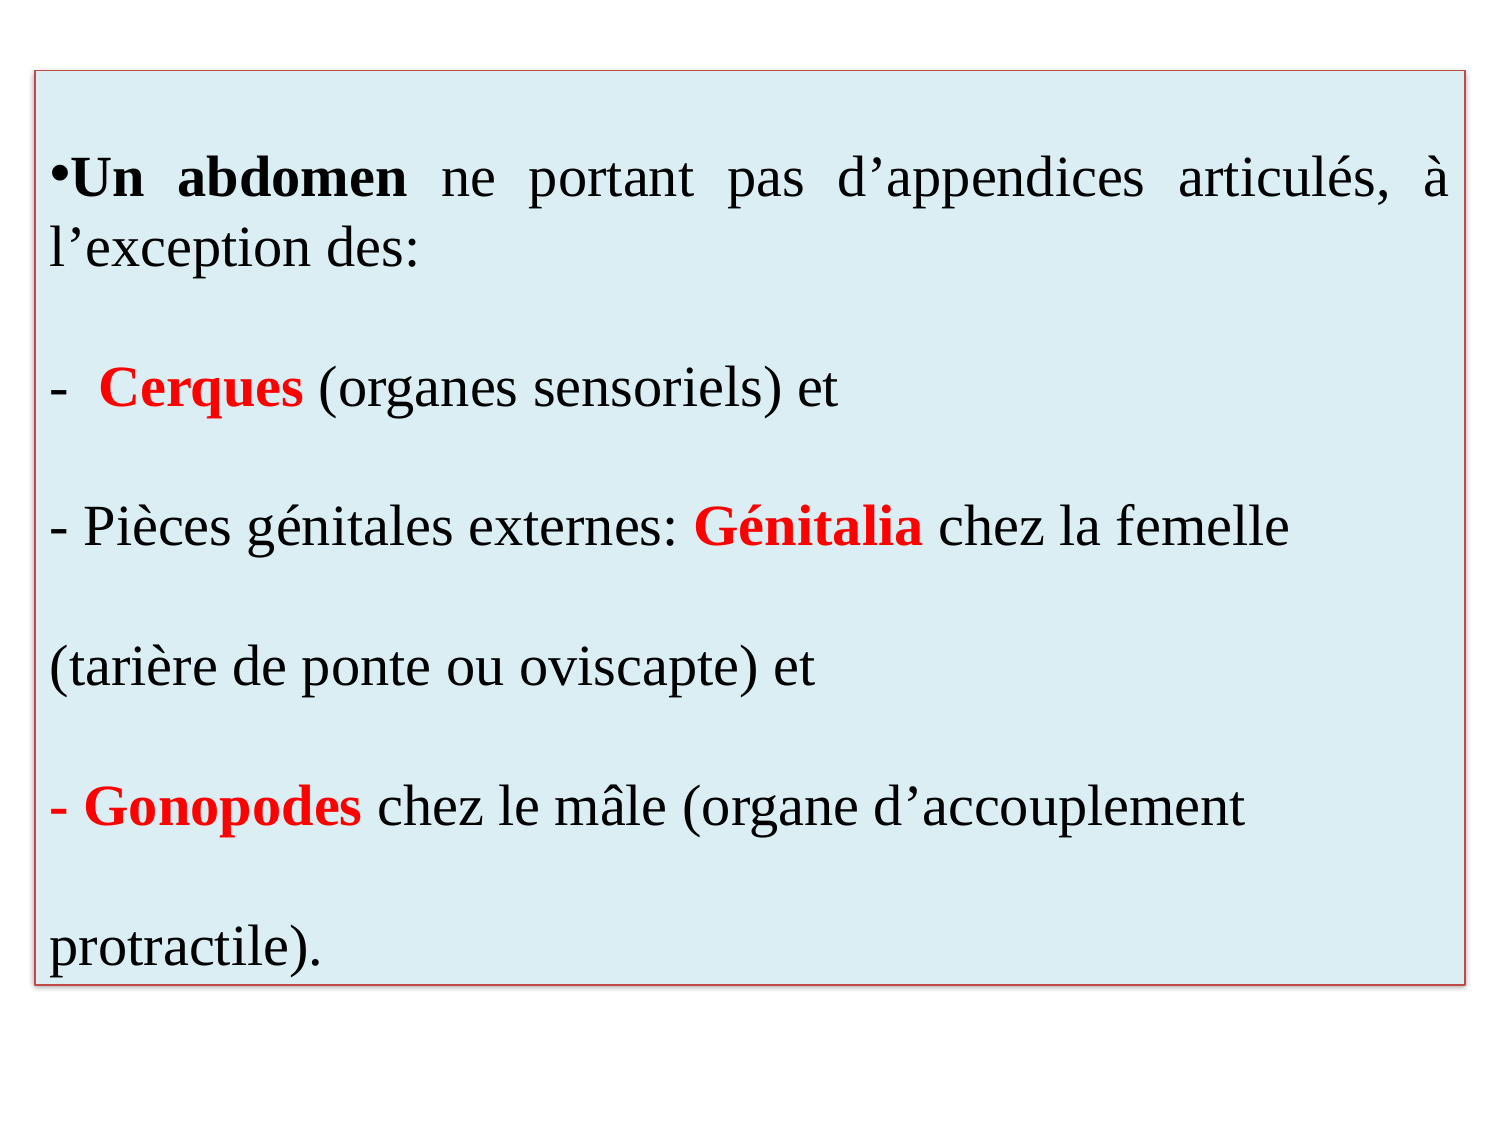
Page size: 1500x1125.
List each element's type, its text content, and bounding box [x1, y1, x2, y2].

text_box Un abdomen ne portant pas d’appendices articulés, à l’exception des: - Cerques (organes sensoriels) et - Pièces génitales externes: Génitalia chez la femelle (tarière de ponte ou oviscapte) et - Gonopodes chez le mâle (organe d’accouplement protractile). [34, 70, 1466, 986]
